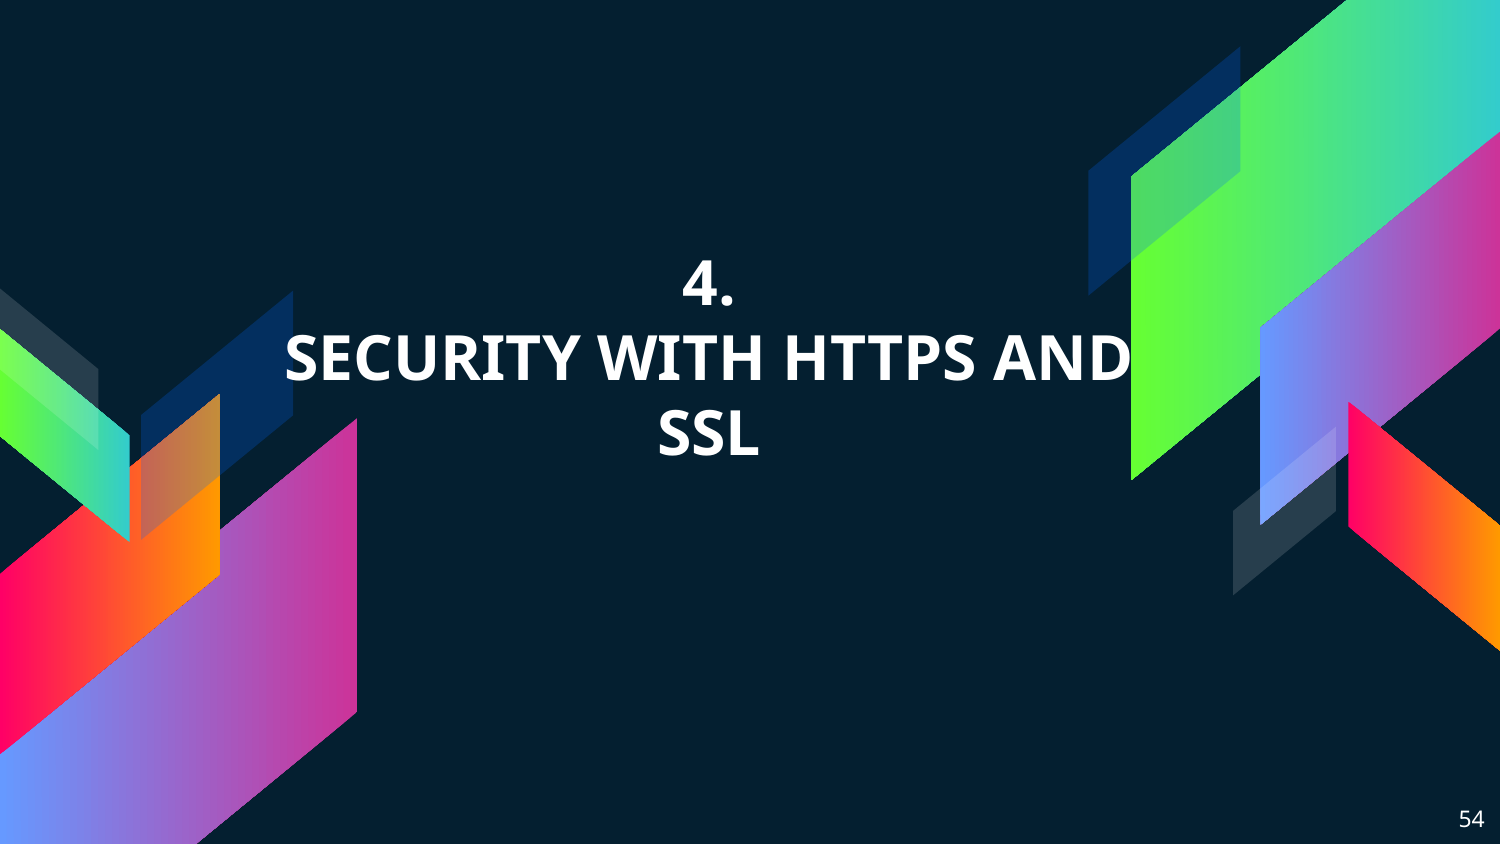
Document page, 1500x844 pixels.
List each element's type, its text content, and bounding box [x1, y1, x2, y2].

title 4. SECURITY WITH HTTPS AND SSL [213, 292, 1205, 484]
slide_number 54 [1403, 789, 1500, 844]
